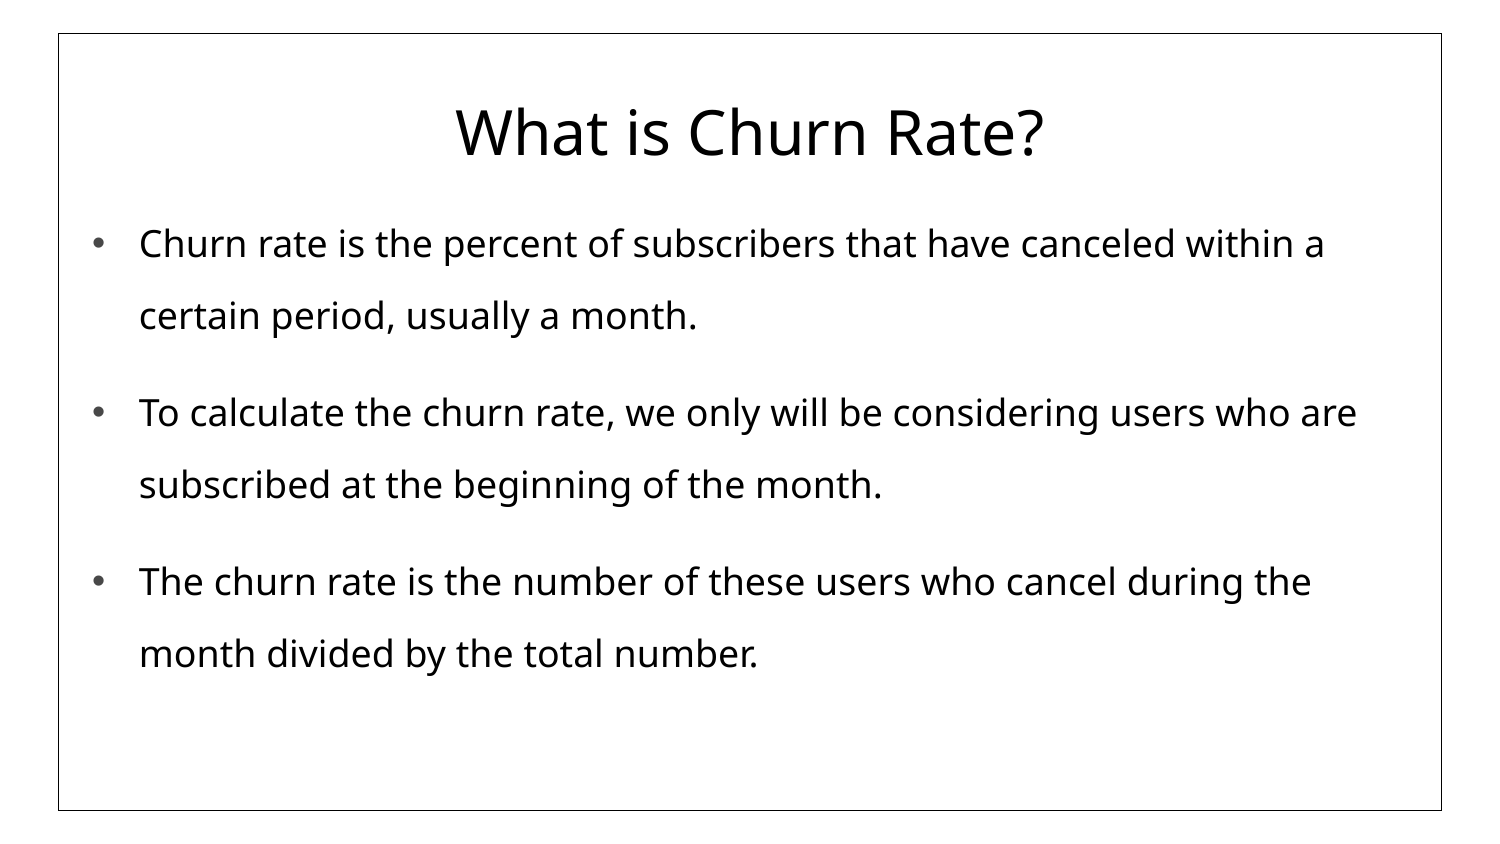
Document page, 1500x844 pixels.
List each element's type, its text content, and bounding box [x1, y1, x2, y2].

text_box What is Churn Rate? Churn rate is the percent of subscribers that have canceled within a certain period, usually a month. To calculate the churn rate, we only will be considering users who are subscribed at the beginning of the month. The churn rate is the number of these users who cancel during the month divided by the total number. [58, 33, 1442, 811]
